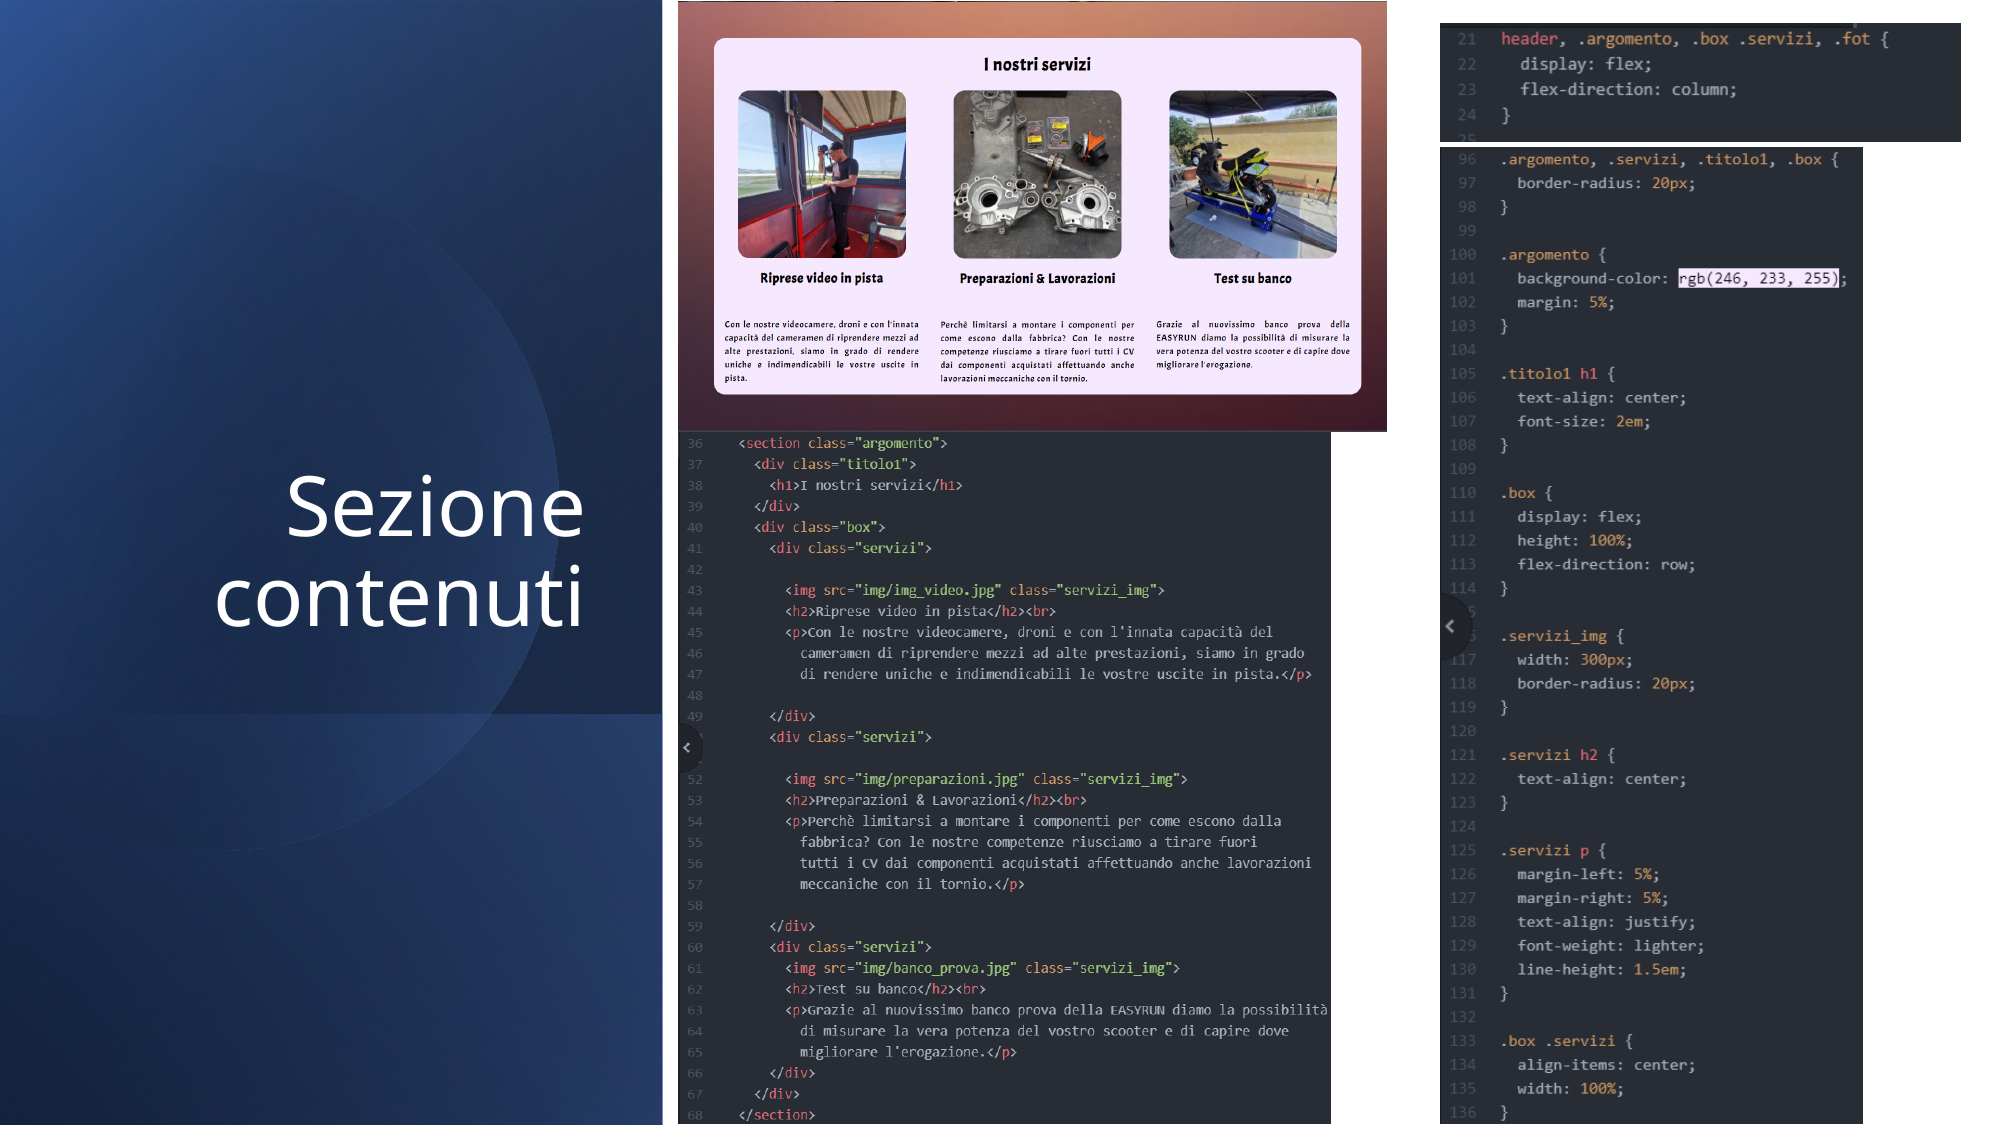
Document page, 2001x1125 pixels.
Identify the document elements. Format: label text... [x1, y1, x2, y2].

text_box [663, 0, 2000, 1125]
text_box [0, 0, 663, 1124]
picture [1440, 23, 1961, 142]
title Sezione contenuti [76, 96, 602, 652]
picture [678, 1, 1387, 1124]
picture [1440, 147, 1863, 1124]
